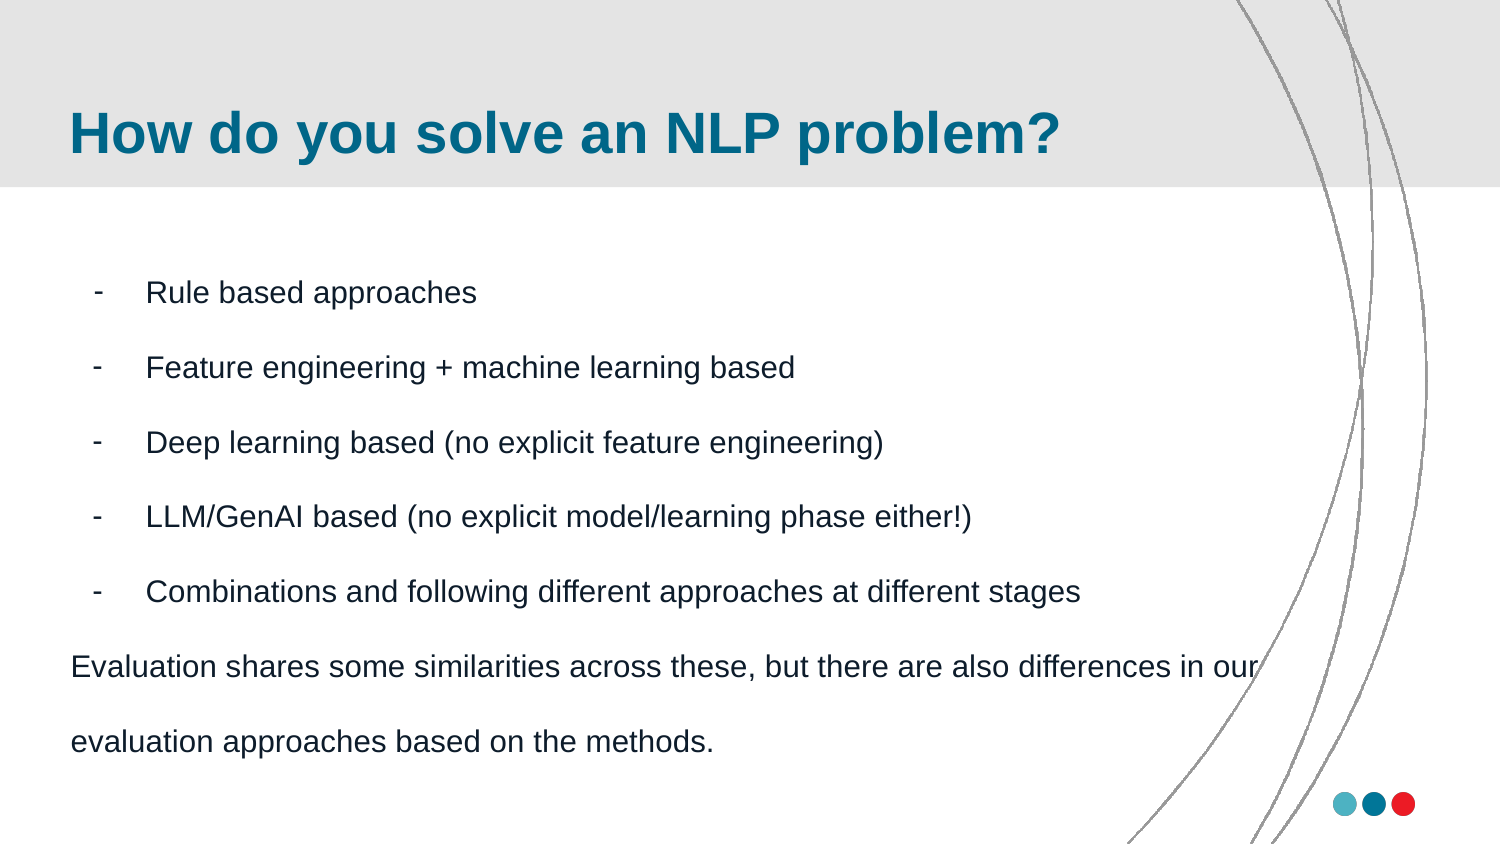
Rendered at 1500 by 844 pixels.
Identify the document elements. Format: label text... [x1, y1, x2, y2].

picture [1002, 0, 1476, 844]
list Rule based approaches Feature engineering + machine learning based Deep learning based (no explicit feature engineering) LLM/GenAI based (no explicit model/learning phase either!) Combinations and following different approaches at different stages Evaluation shares some similarities across these, but there are also differences in our evaluation approaches based on the methods. [70, 234, 1344, 725]
title How do you solve an NLP problem? [69, 42, 1201, 166]
